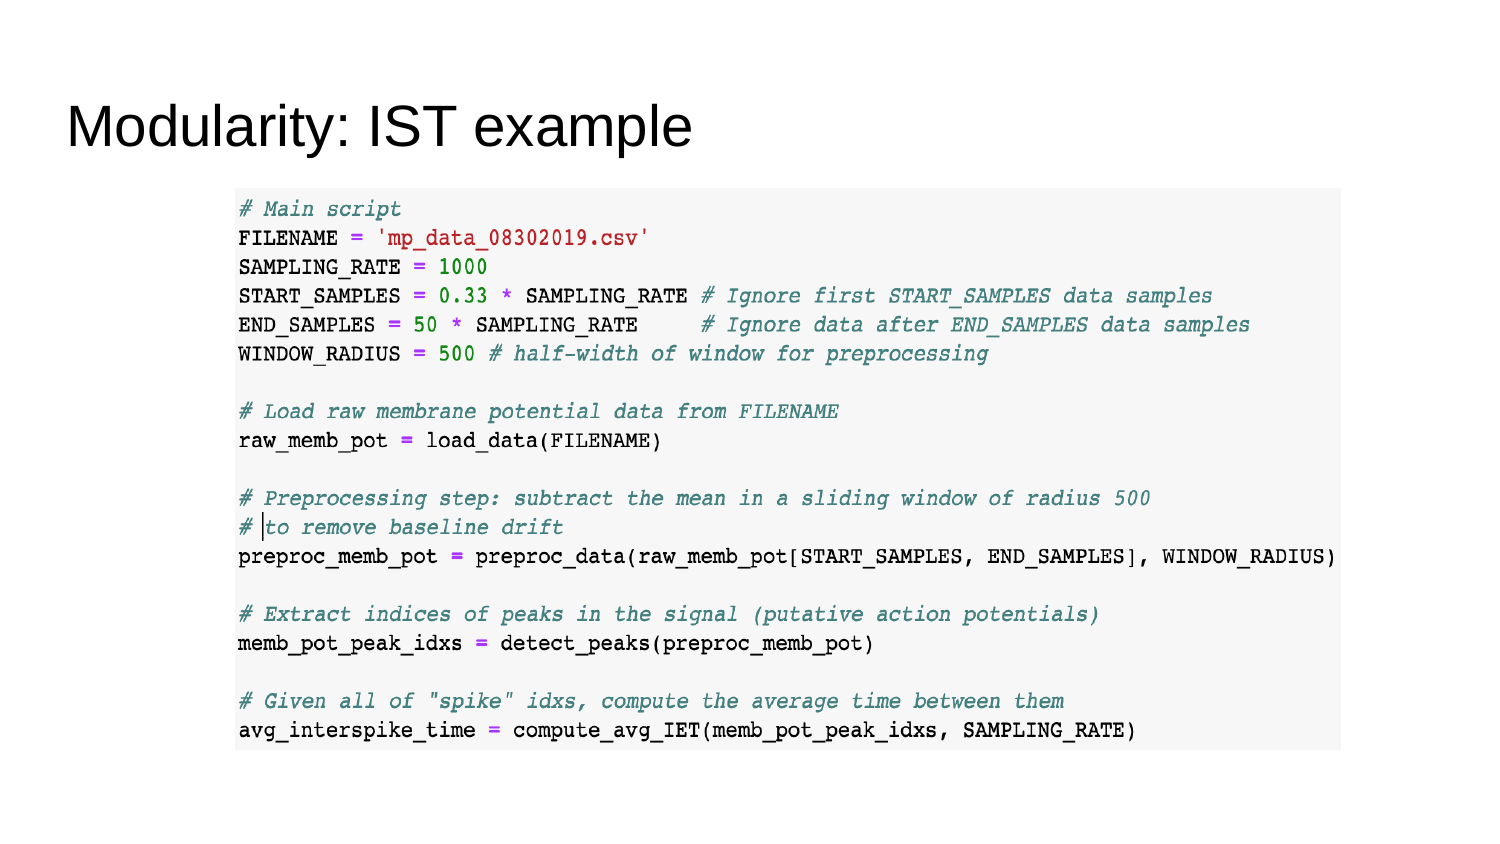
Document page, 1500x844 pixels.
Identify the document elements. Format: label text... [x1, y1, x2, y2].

title Modularity: IST example [51, 72, 1449, 167]
picture [235, 188, 1341, 750]
